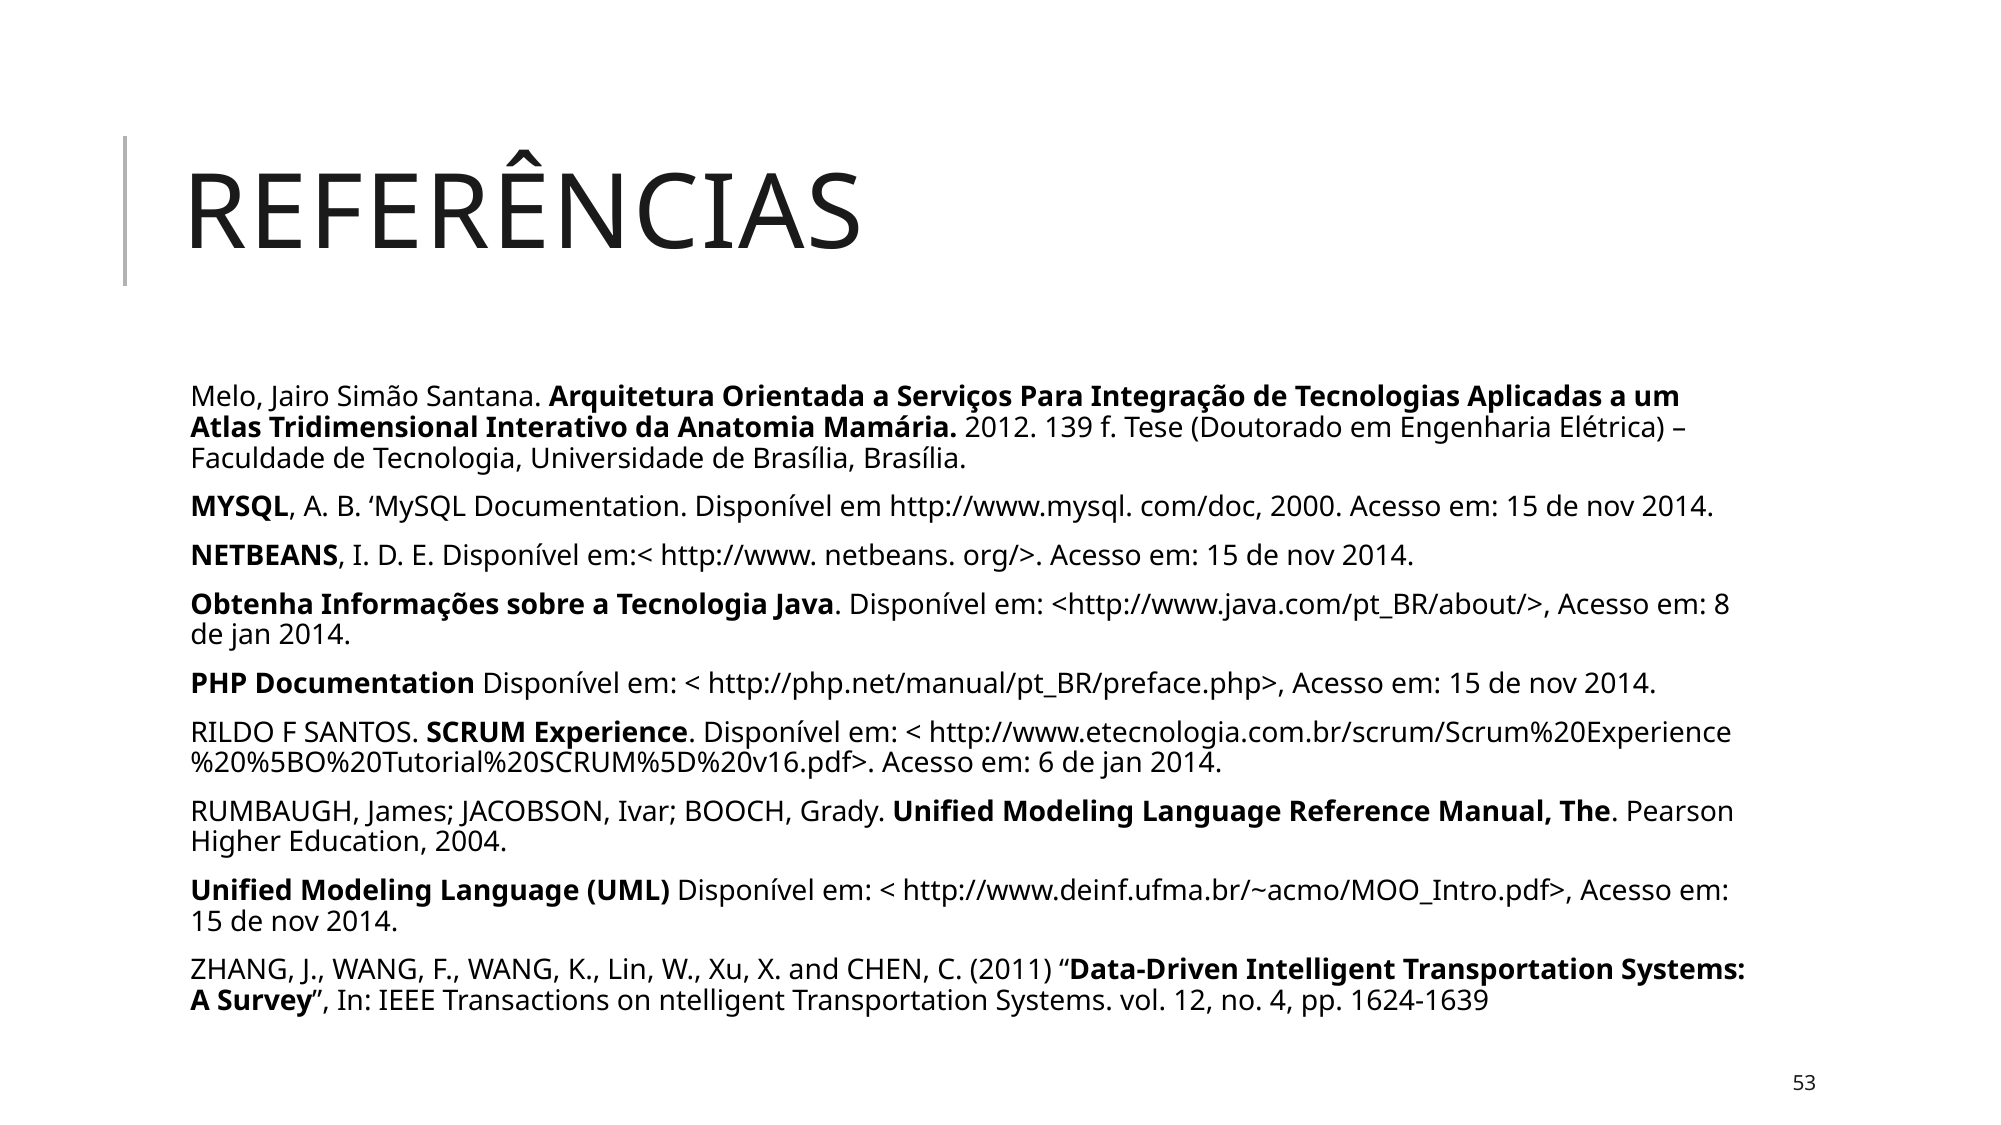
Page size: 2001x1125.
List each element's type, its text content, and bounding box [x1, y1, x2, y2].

slide_number 53 [1777, 1061, 1938, 1107]
list Melo, Jairo Simão Santana. Arquitetura Orientada a Serviços Para Integração de Tecnologias Aplicadas a um Atlas Tridimensional Interativo da Anatomia Mamária. 2012. 139 f. Tese (Doutorado em Engenharia Elétrica) – Faculdade de Tecnologia, Universidade de Brasília, Brasília. MYSQL, A. B. ‘MySQL Documentation. Disponível em http://www.mysql. com/doc, 2000. Acesso em: 15 de nov 2014. NETBEANS, I. D. E. Disponível em:< http://www. netbeans. org/>. Acesso em: 15 de nov 2014. Obtenha Informações sobre a Tecnologia Java. Disponível em: <http://www.java.com/pt_BR/about/>, Acesso em: 8 de jan 2014. PHP Documentation Disponível em: < http://php.net/manual/pt_BR/preface.php>, Acesso em: 15 de nov 2014. RILDO F SANTOS. SCRUM Experience. Disponível em: < http://www.etecnologia.com.br/scrum/Scrum%20Experience%20%5BO%20Tutorial%20SCRUM%5D%20v16.pdf>. Acesso em: 6 de jan 2014. RUMBAUGH, James; JACOBSON, Ivar; BOOCH, Grady. Unified Modeling Language Reference Manual, The. Pearson Higher Education, 2004. Unified Modeling Language (UML) Disponível em: < http://www.deinf.ufma.br/~acmo/MOO_Intro.pdf>, Acesso em: 15 de nov 2014. ZHANG, J., WANG, F., WANG, K., Lin, W., Xu, X. and CHEN, C. (2011) “Data-Driven Intelligent Transportation Systems: A Survey”, In: IEEE Transactions on ntelligent Transportation Systems. vol. 12, no. 4, pp. 1624-1639 [168, 375, 1763, 1035]
title REFERÊNCIAS [168, 96, 1763, 342]
